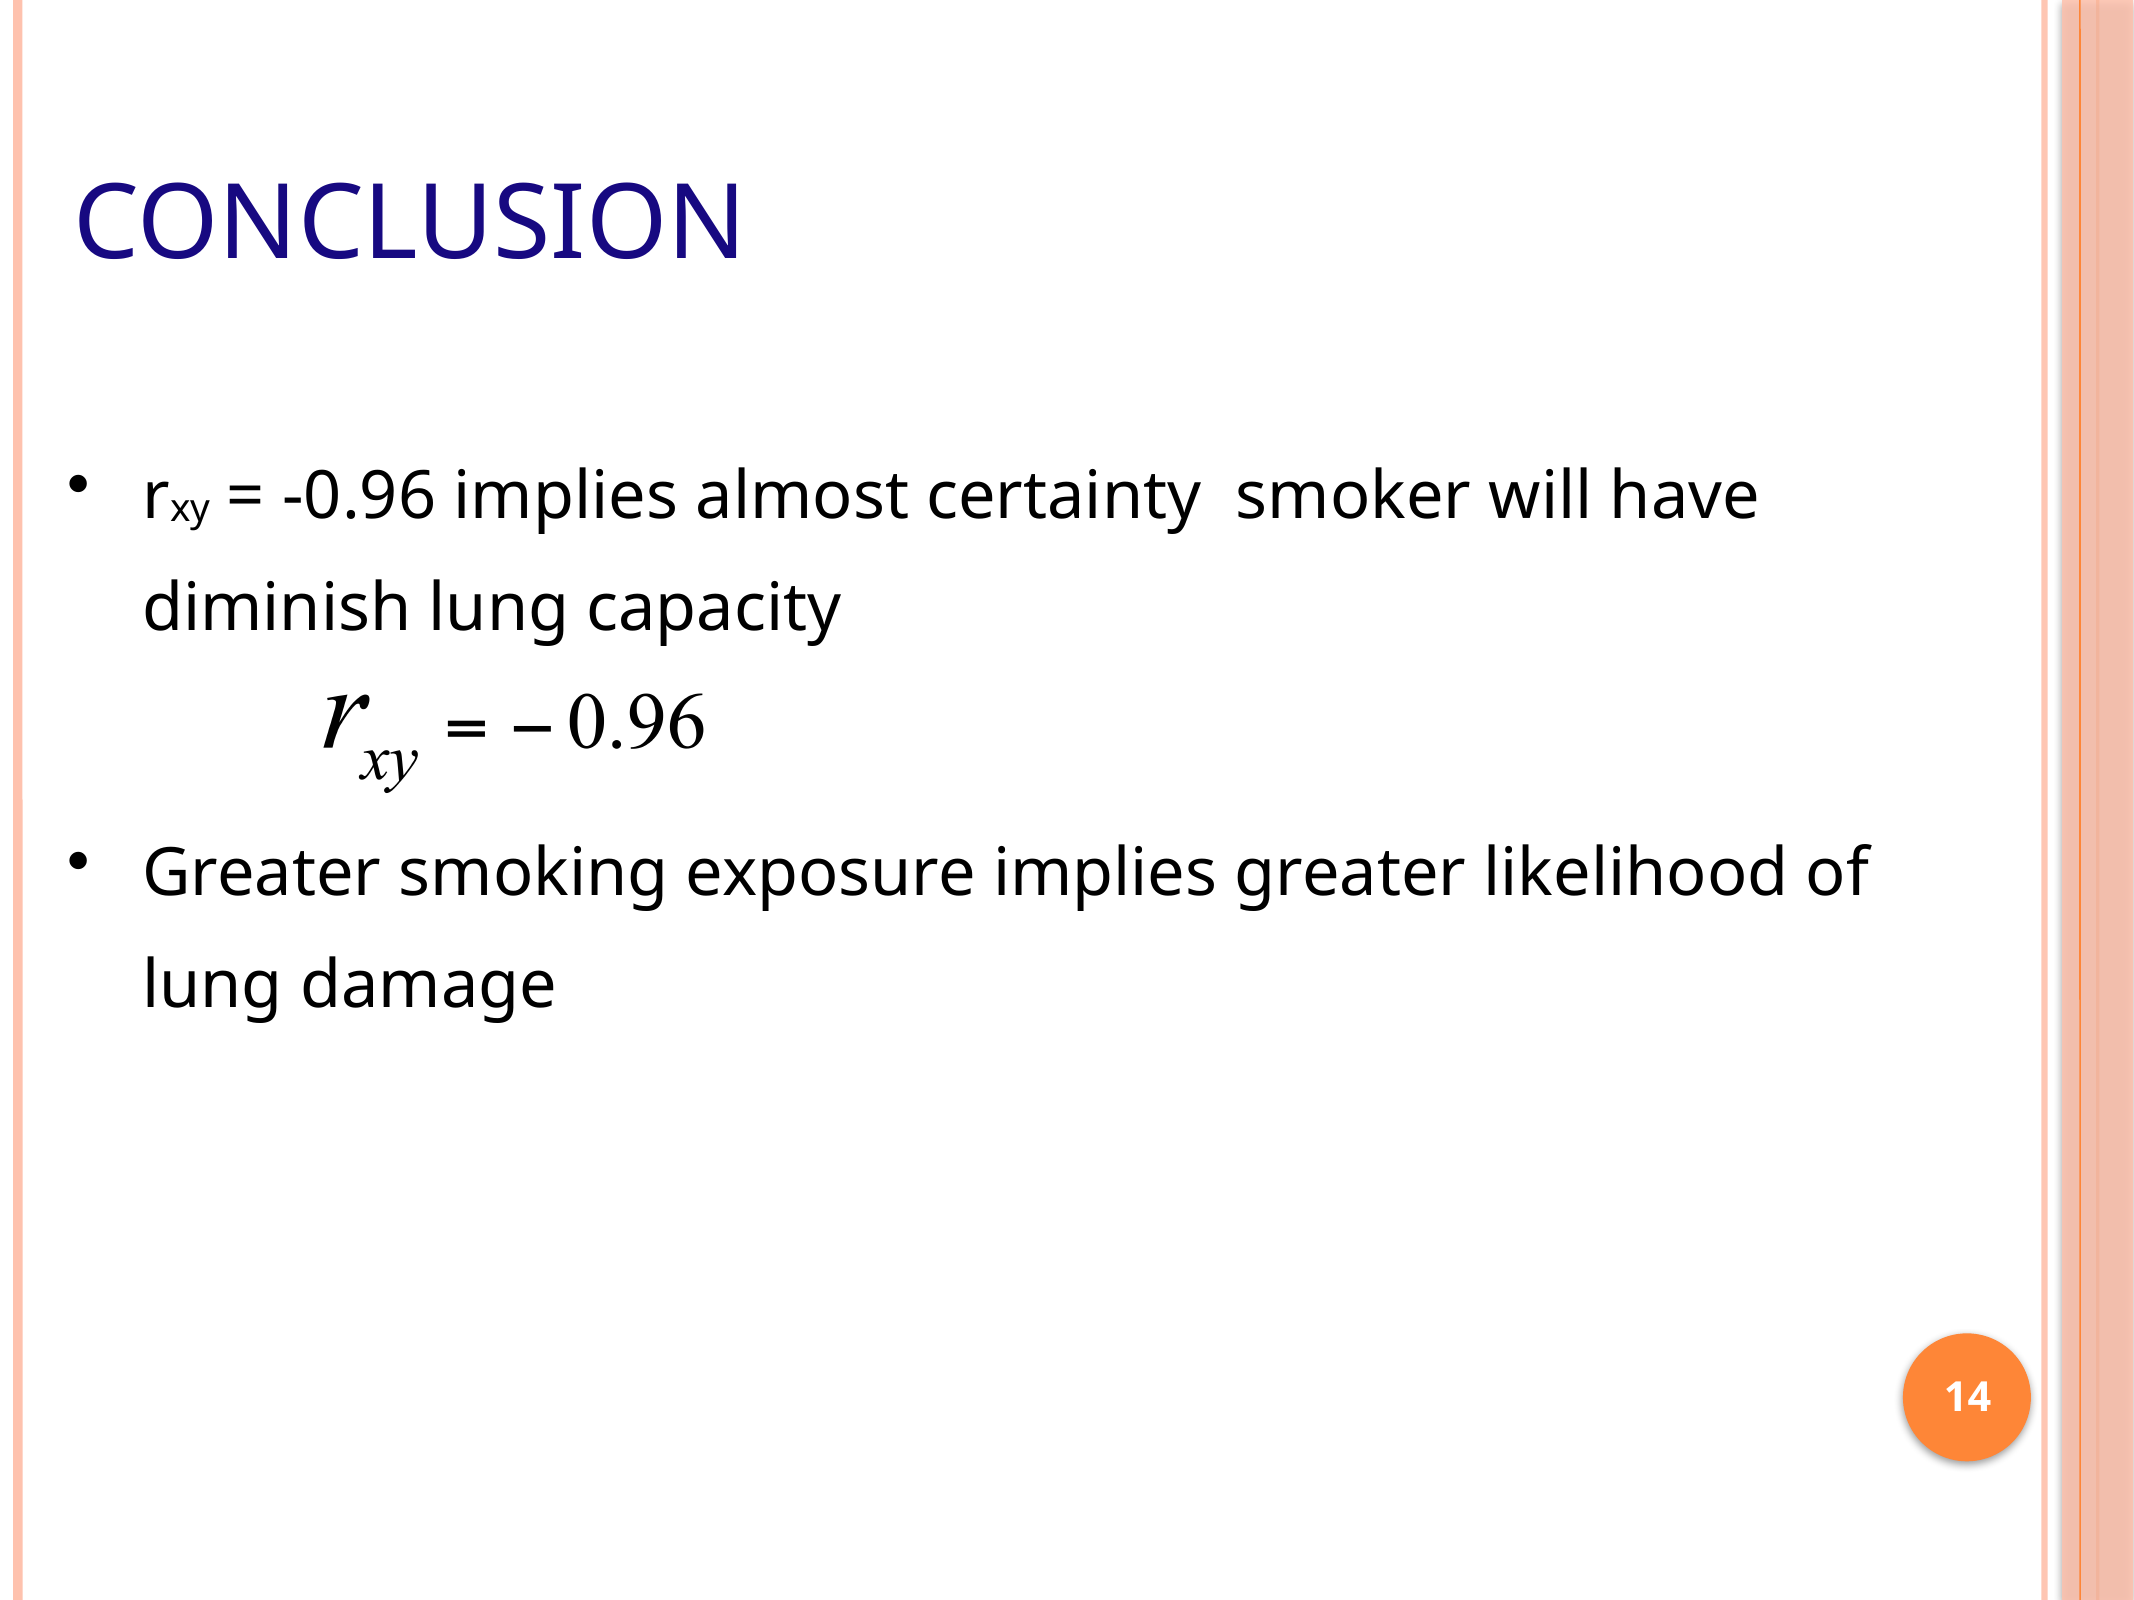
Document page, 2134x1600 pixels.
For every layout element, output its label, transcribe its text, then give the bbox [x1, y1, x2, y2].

text_box rxy = -0.96 implies almost certainty smoker will have diminish lung capacity Greater smoking exposure implies greater likelihood of lung damage [59, 411, 1978, 1029]
title Conclusion [59, 92, 1646, 287]
slide_number 14 [1896, 1337, 2039, 1460]
picture [317, 679, 710, 801]
